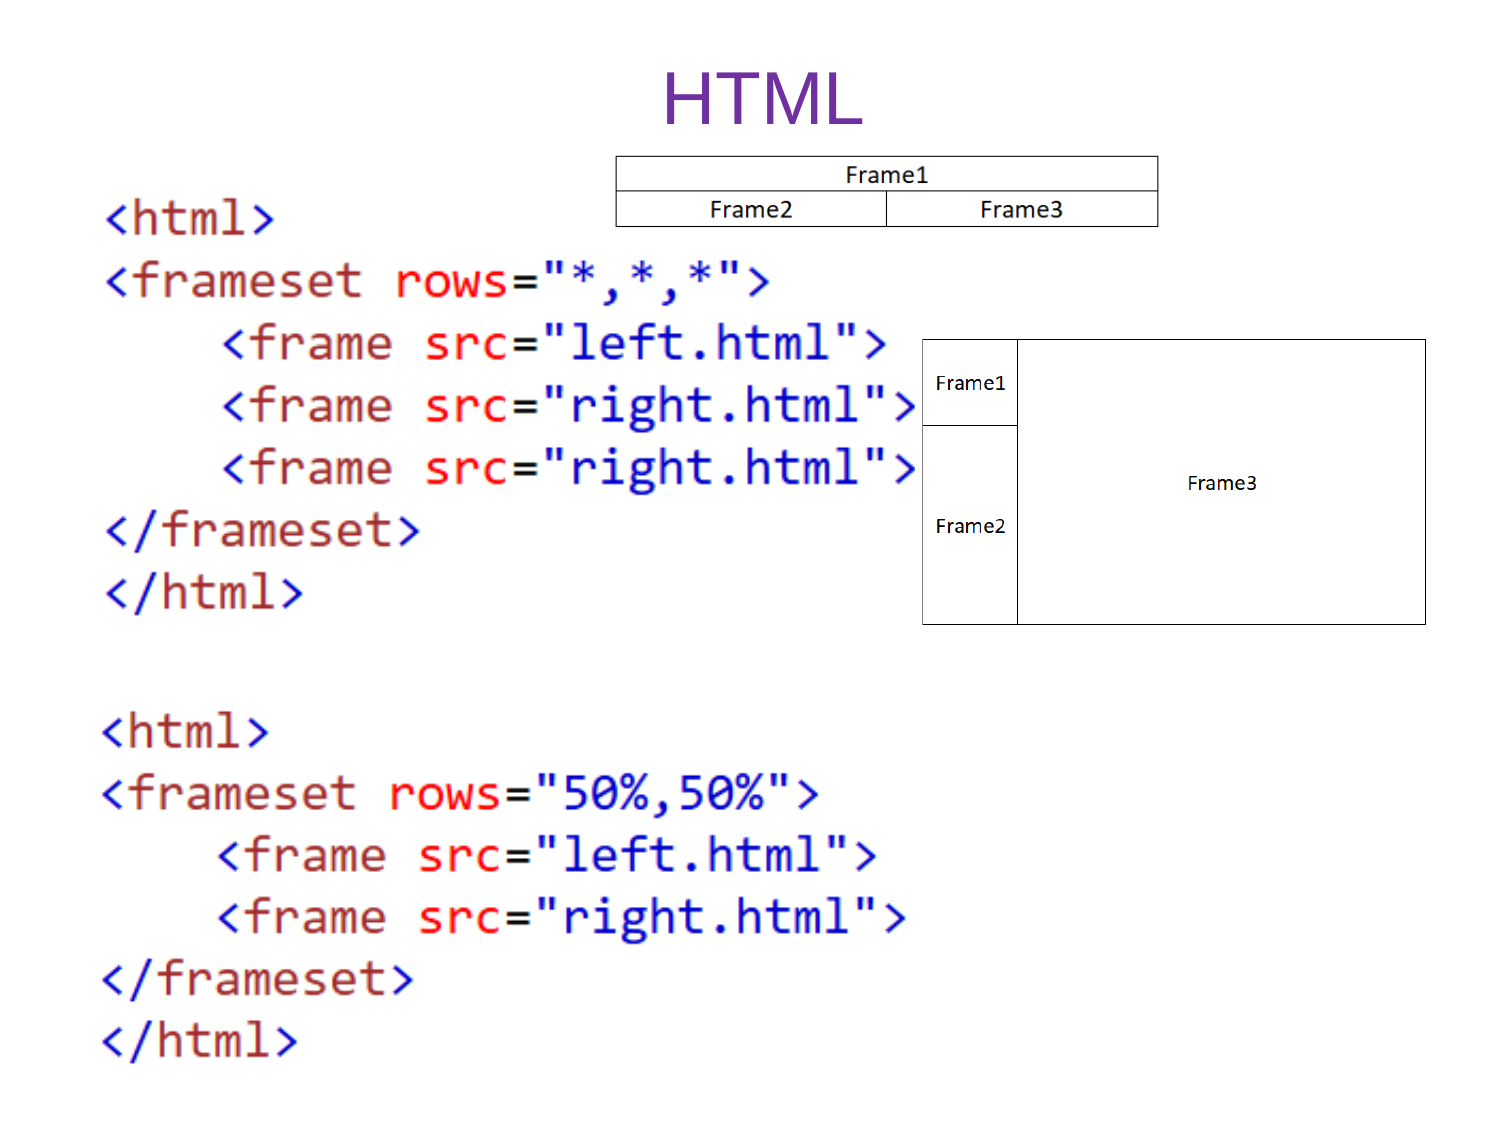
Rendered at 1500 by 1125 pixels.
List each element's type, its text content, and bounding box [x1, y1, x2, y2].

picture [84, 680, 916, 1083]
picture [88, 136, 1430, 629]
text_box HTML [88, 0, 1439, 189]
